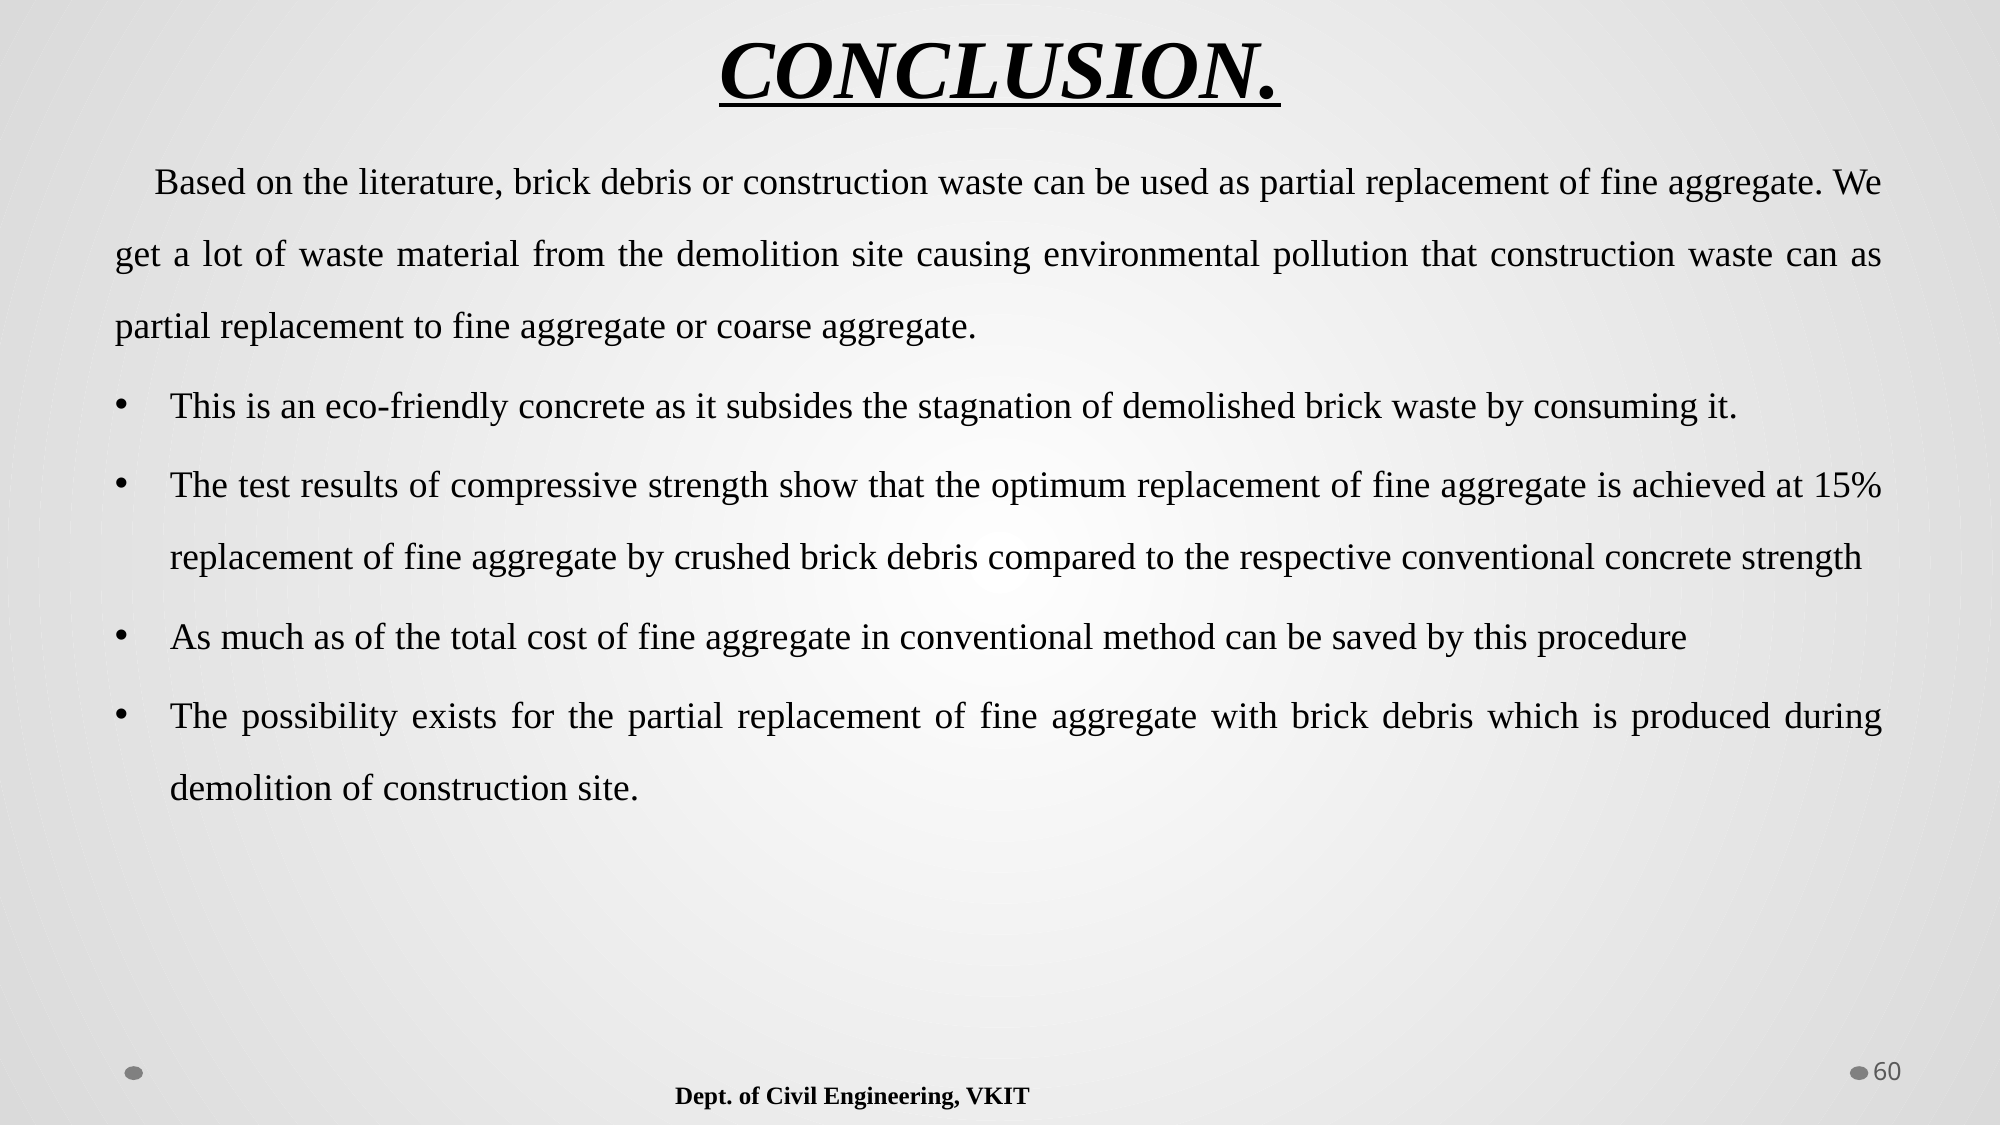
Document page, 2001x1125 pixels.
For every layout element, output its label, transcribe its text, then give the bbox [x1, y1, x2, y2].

footer Dept. of Civil Engineering, VKIT [667, 1065, 1291, 1125]
slide_number 60 [1868, 1042, 1992, 1103]
title CONCLUSION. [99, 0, 1900, 122]
list Based on the literature, brick debris or construction waste can be used as partial replacement of fine aggregate. We get a lot of waste material from the demolition site causing environmental pollution that construction waste can as partial replacement to fine aggregate or coarse aggregate. This is an eco-friendly concrete as it subsides the stagnation of demolished brick waste by consuming it. The test results of compressive strength show that the optimum replacement of fine aggregate is achieved at 15% replacement of fine aggregate by crushed brick debris compared to the respective conventional concrete strength As much as of the total cost of fine aggregate in conventional method can be saved by this procedure The possibility exists for the partial replacement of fine aggregate with brick debris which is produced during demolition of construction site. [99, 122, 1900, 885]
